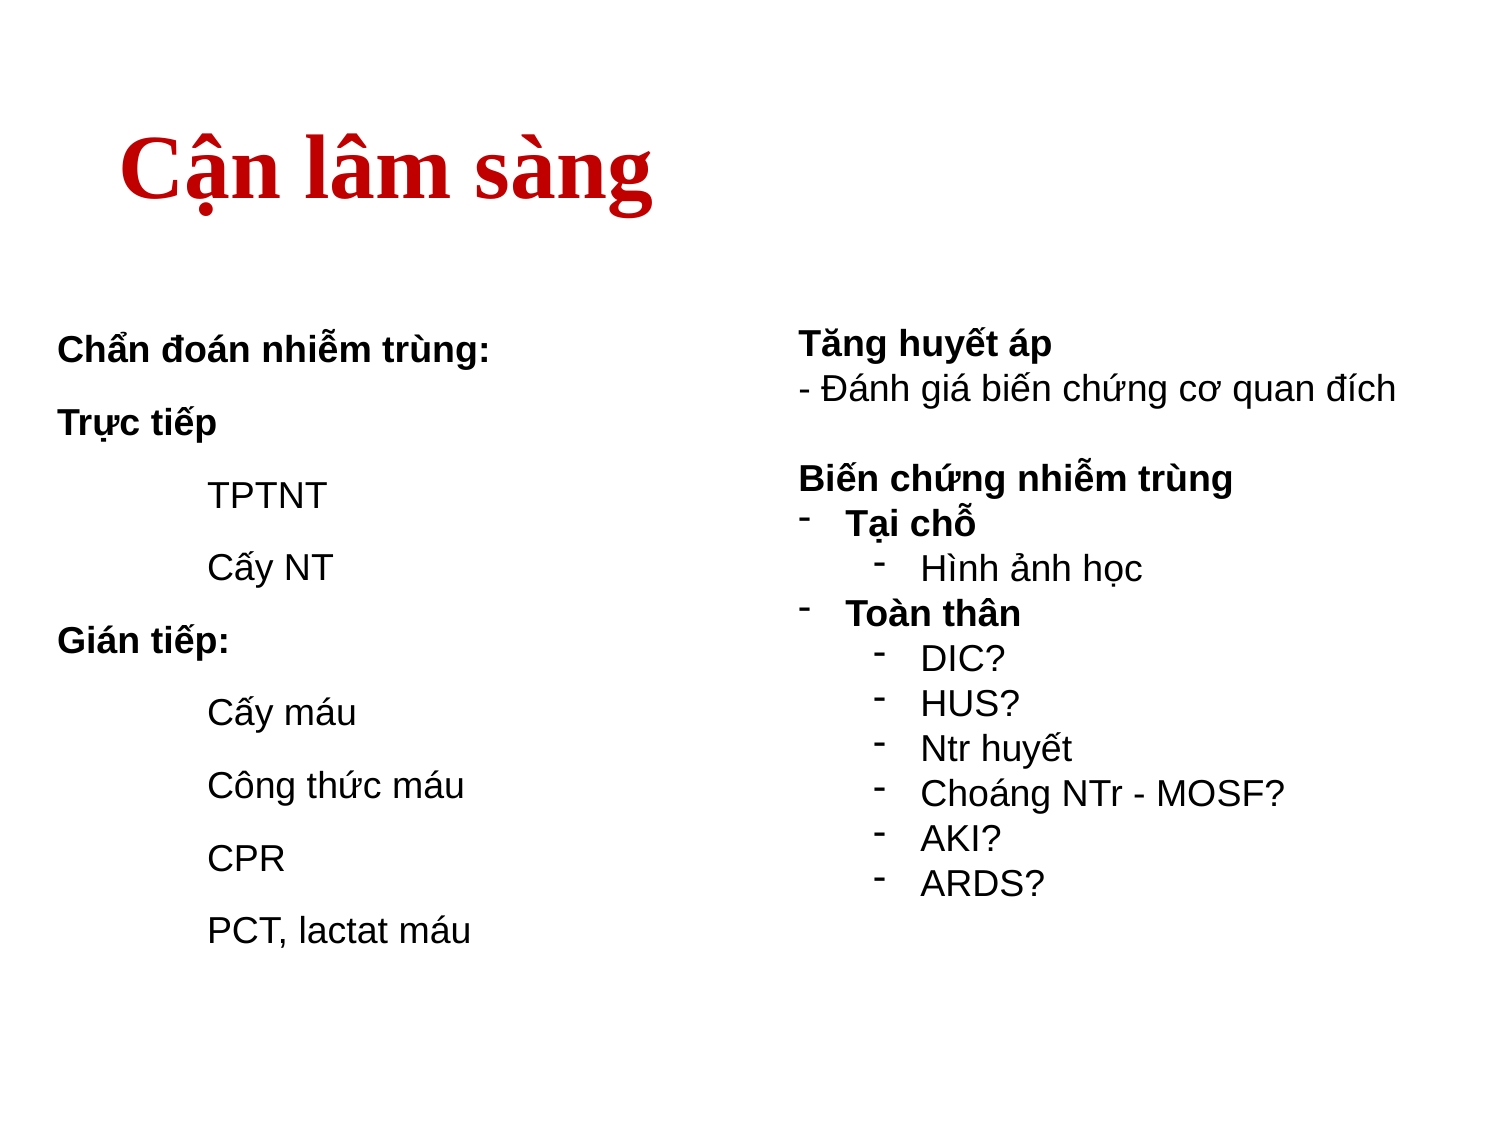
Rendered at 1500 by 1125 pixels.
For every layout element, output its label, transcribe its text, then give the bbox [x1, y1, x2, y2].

text_box Chẩn đoán nhiễm trùng: Trực tiếp TPTNT Cấy NT Gián tiếp: Cấy máu Công thức máu CPR PCT, lactat máu [42, 311, 576, 959]
title Cận lâm sàng [103, 59, 1397, 278]
text_box Tăng huyết áp - Đánh giá biến chứng cơ quan đích Biến chứng nhiễm trùng Tại chỗ Hình ảnh học Toàn thân DIC? HUS? Ntr huyết Choáng NTr - MOSF? AKI? ARDS? [783, 311, 1412, 956]
